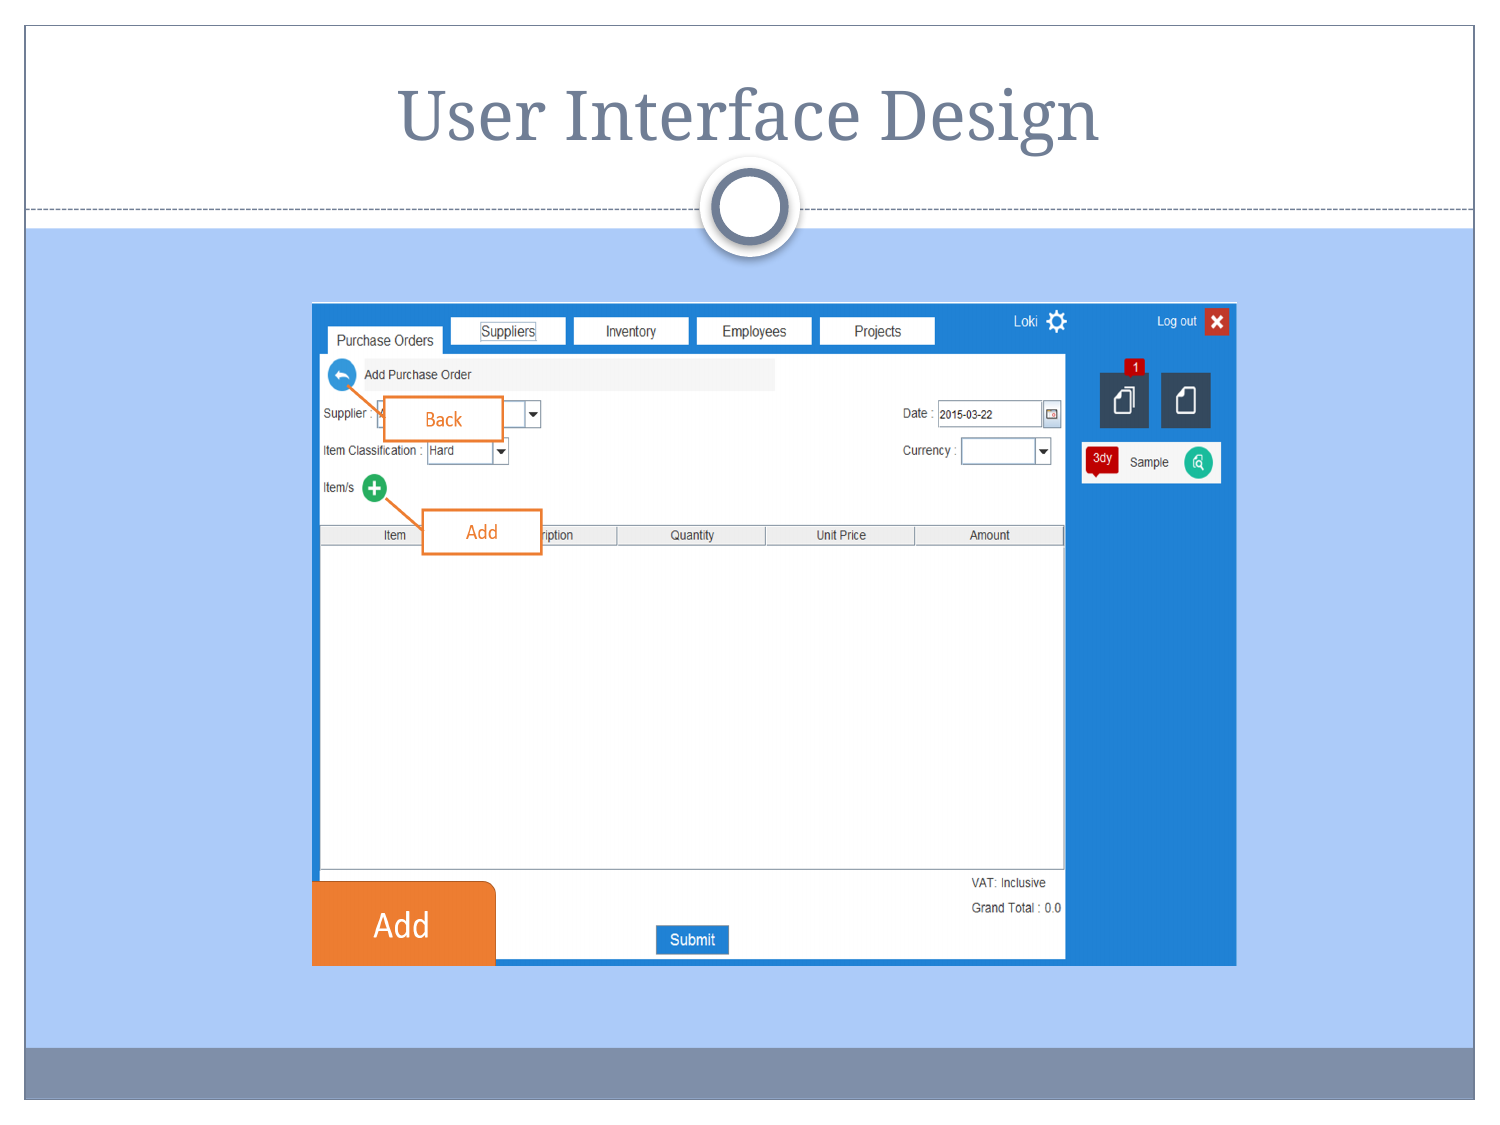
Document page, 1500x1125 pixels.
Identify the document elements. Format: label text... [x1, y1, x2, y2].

title User Interface Design [49, 37, 1450, 162]
picture [312, 302, 1238, 966]
